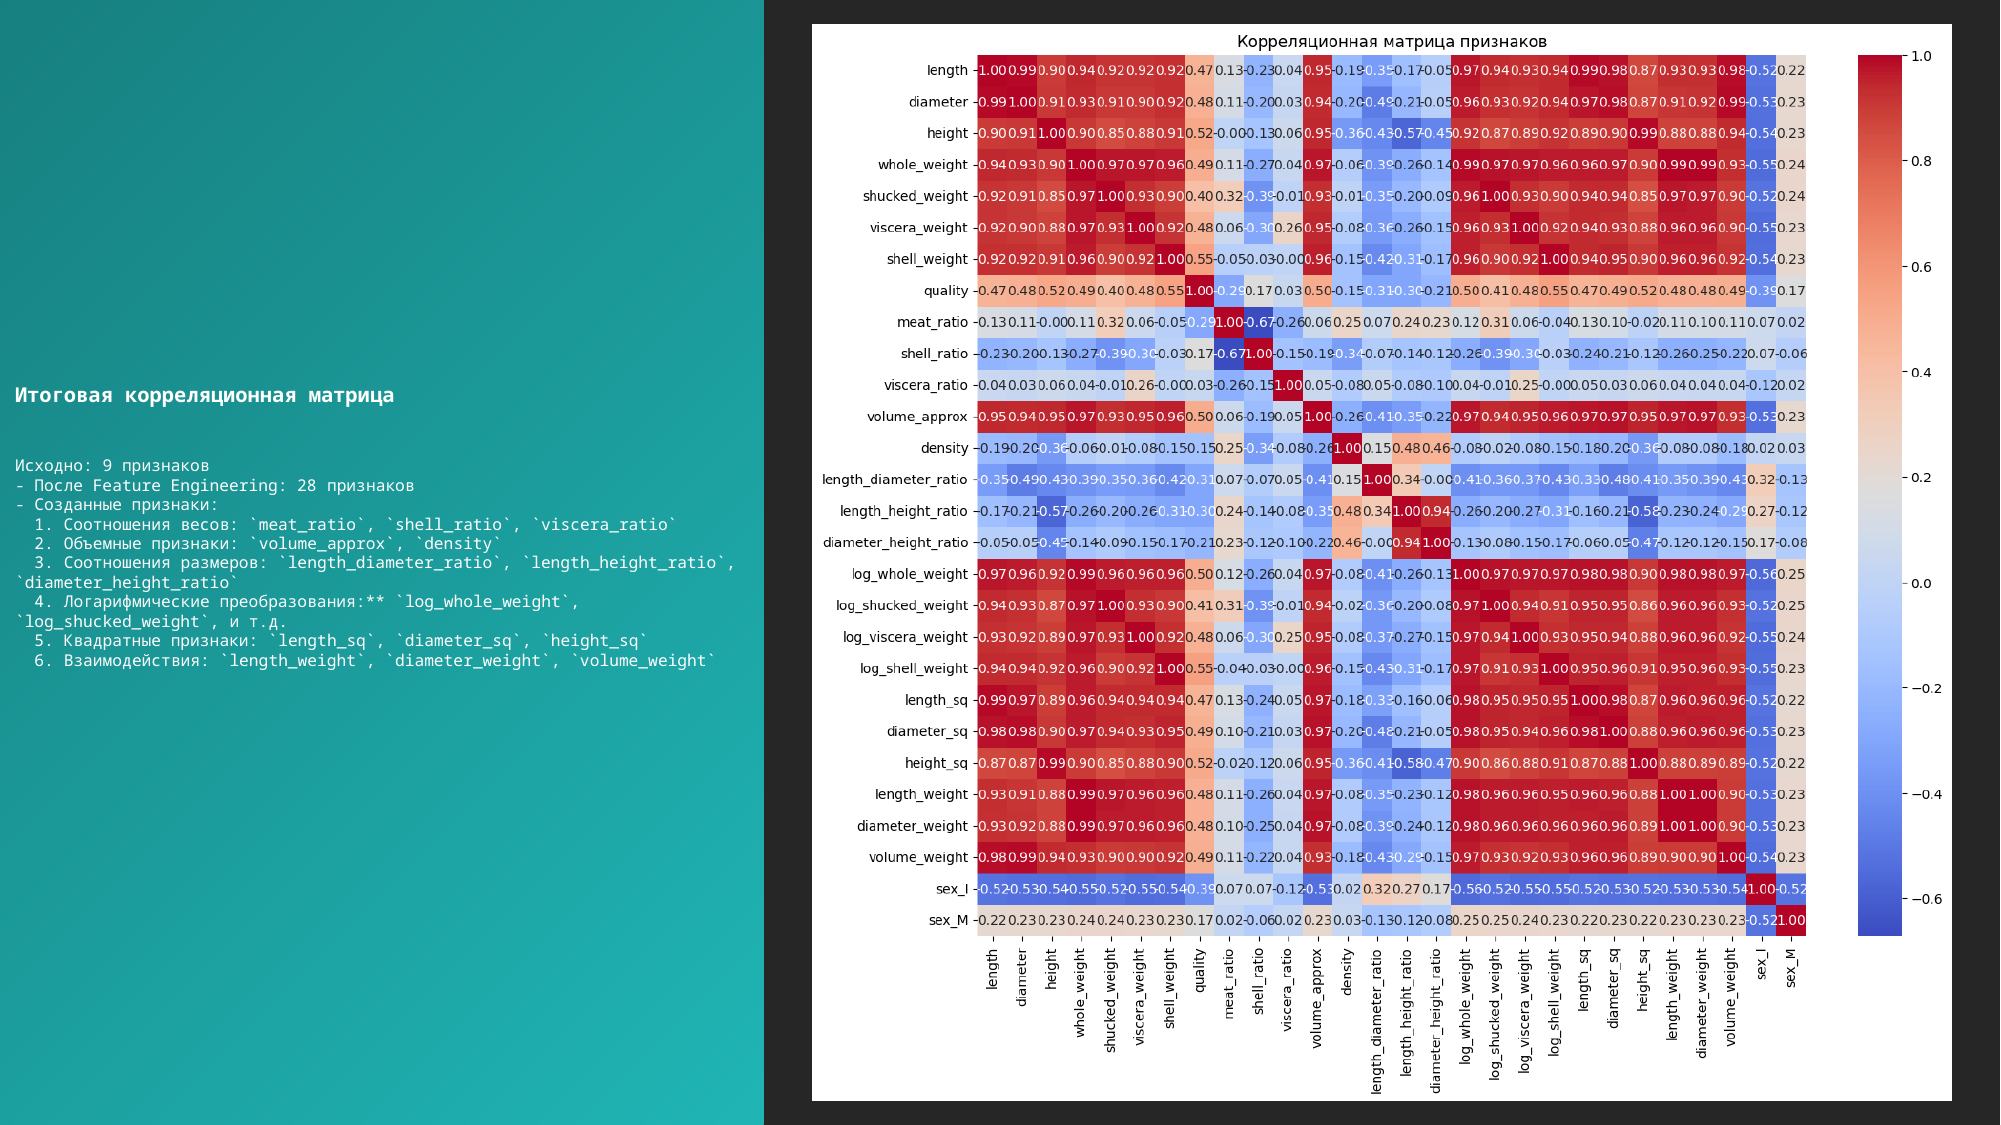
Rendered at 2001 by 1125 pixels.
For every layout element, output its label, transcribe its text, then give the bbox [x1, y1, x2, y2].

text_box [765, 0, 2000, 1125]
picture [812, 24, 1952, 1101]
title Итоговая корреляционная матрица Исходно: 9 признаков - После Feature Engineering: 28 признаков - Созданные признаки: 1. Соотношения весов: `meat_ratio`, `shell_ratio`, `viscera_ratio` 2. Объемные признаки: `volume_approx`, `density` 3. Соотношения размеров: `length_diameter_ratio`, `length_height_ratio`, `diameter_height_ratio` 4. Логарифмические преобразования:** `log_whole_weight`, `log_shucked_weight`, и т.д. 5. Квадратные признаки: `length_sq`, `diameter_sq`, `height_sq` 6. Взаимодействия: `length_weight`, `diameter_weight`, `volume_weight` [0, 0, 764, 1125]
